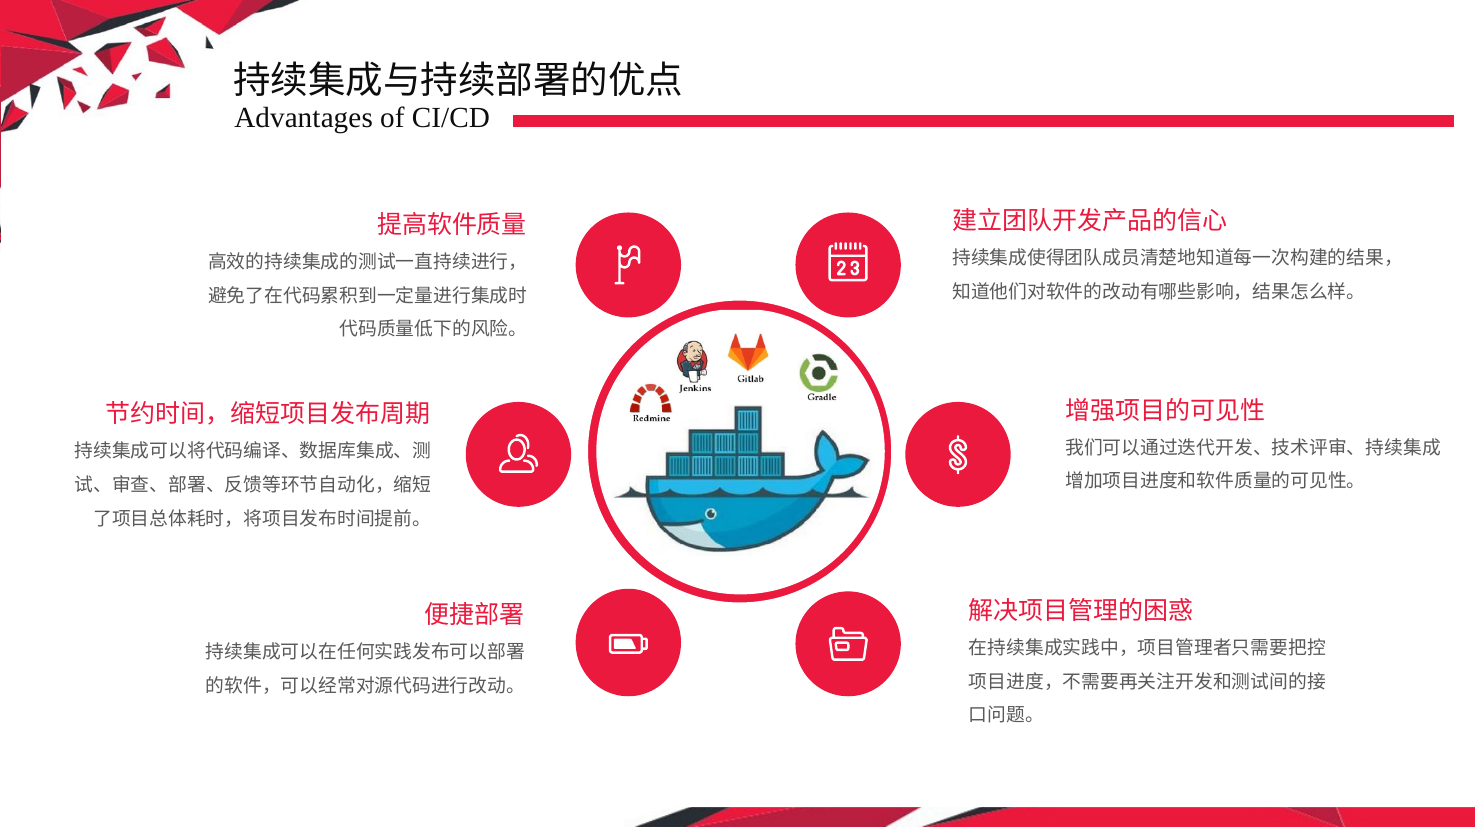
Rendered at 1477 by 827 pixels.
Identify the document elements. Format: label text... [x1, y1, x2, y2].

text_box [575, 588, 682, 697]
text_box [509, 111, 1458, 131]
text_box 持续集成与持续部署的优点 [218, 48, 698, 109]
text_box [465, 401, 572, 508]
text_box 解决项目管理的困惑 在持续集成实践中，项目管理者只需要把控项目进度，不需要再关注开发和测试间的接口问题。 [957, 574, 1341, 732]
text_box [585, 298, 894, 605]
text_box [795, 212, 902, 318]
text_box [795, 591, 902, 697]
text_box Advantages of CI/CD [219, 91, 505, 141]
text_box 建立团队开发产品的信心 持续集成使得团队成员清楚地知道每一次构建的结果，知道他们对软件的改动有哪些影响，结果怎么样。 [941, 184, 1412, 308]
text_box 提高软件质量 高效的持续集成的测试一直持续进行，避免了在代码累积到一定量进行集成时代码质量低下的风险。 [187, 187, 538, 346]
text_box 便捷部署 持续集成可以在任何实践发布可以部署的软件，可以经常对源代码进行改动。 [184, 578, 536, 702]
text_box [905, 401, 1011, 508]
text_box 节约时间，缩短项目发布周期 持续集成可以将代码编译、数据库集成、测试、审查、部署、反馈等环节自动化，缩短了项目总体耗时，将项目发布时间提前。 [53, 377, 442, 535]
text_box 增强项目的可见性 我们可以通过迭代开发、技术评审、持续集成增加项目进度和软件质量的可见性。 [1054, 373, 1456, 498]
picture [0, 0, 1475, 827]
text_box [575, 212, 682, 318]
